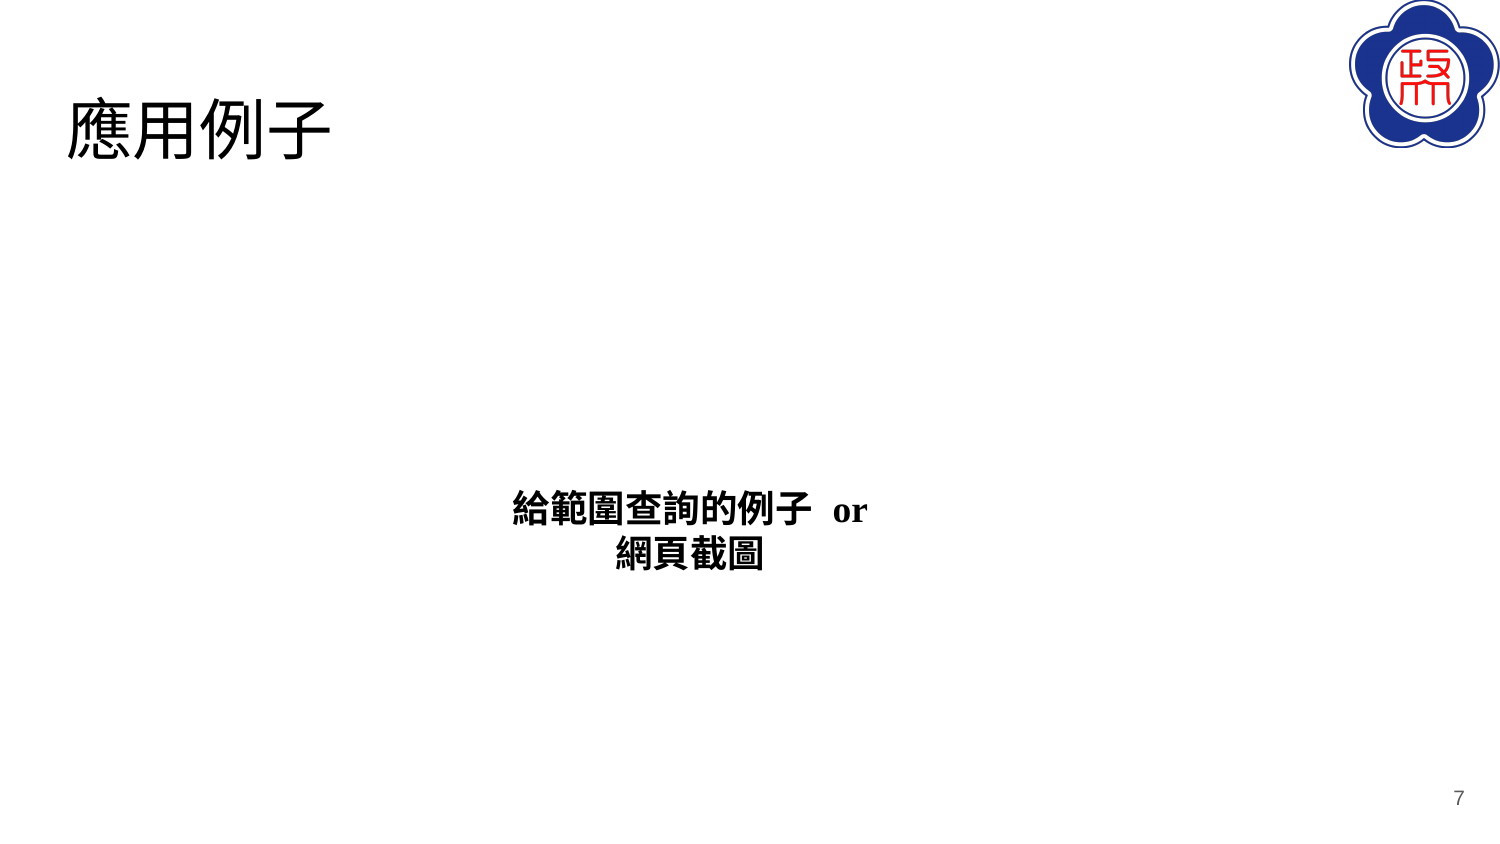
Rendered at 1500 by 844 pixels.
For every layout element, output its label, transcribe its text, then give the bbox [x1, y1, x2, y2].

slide_number 7 [1389, 764, 1480, 830]
picture [1349, 0, 1500, 148]
text_box 給範圍查詢的例子 or 網頁截圖 [487, 478, 893, 583]
title 應用例子 [51, 72, 1449, 167]
